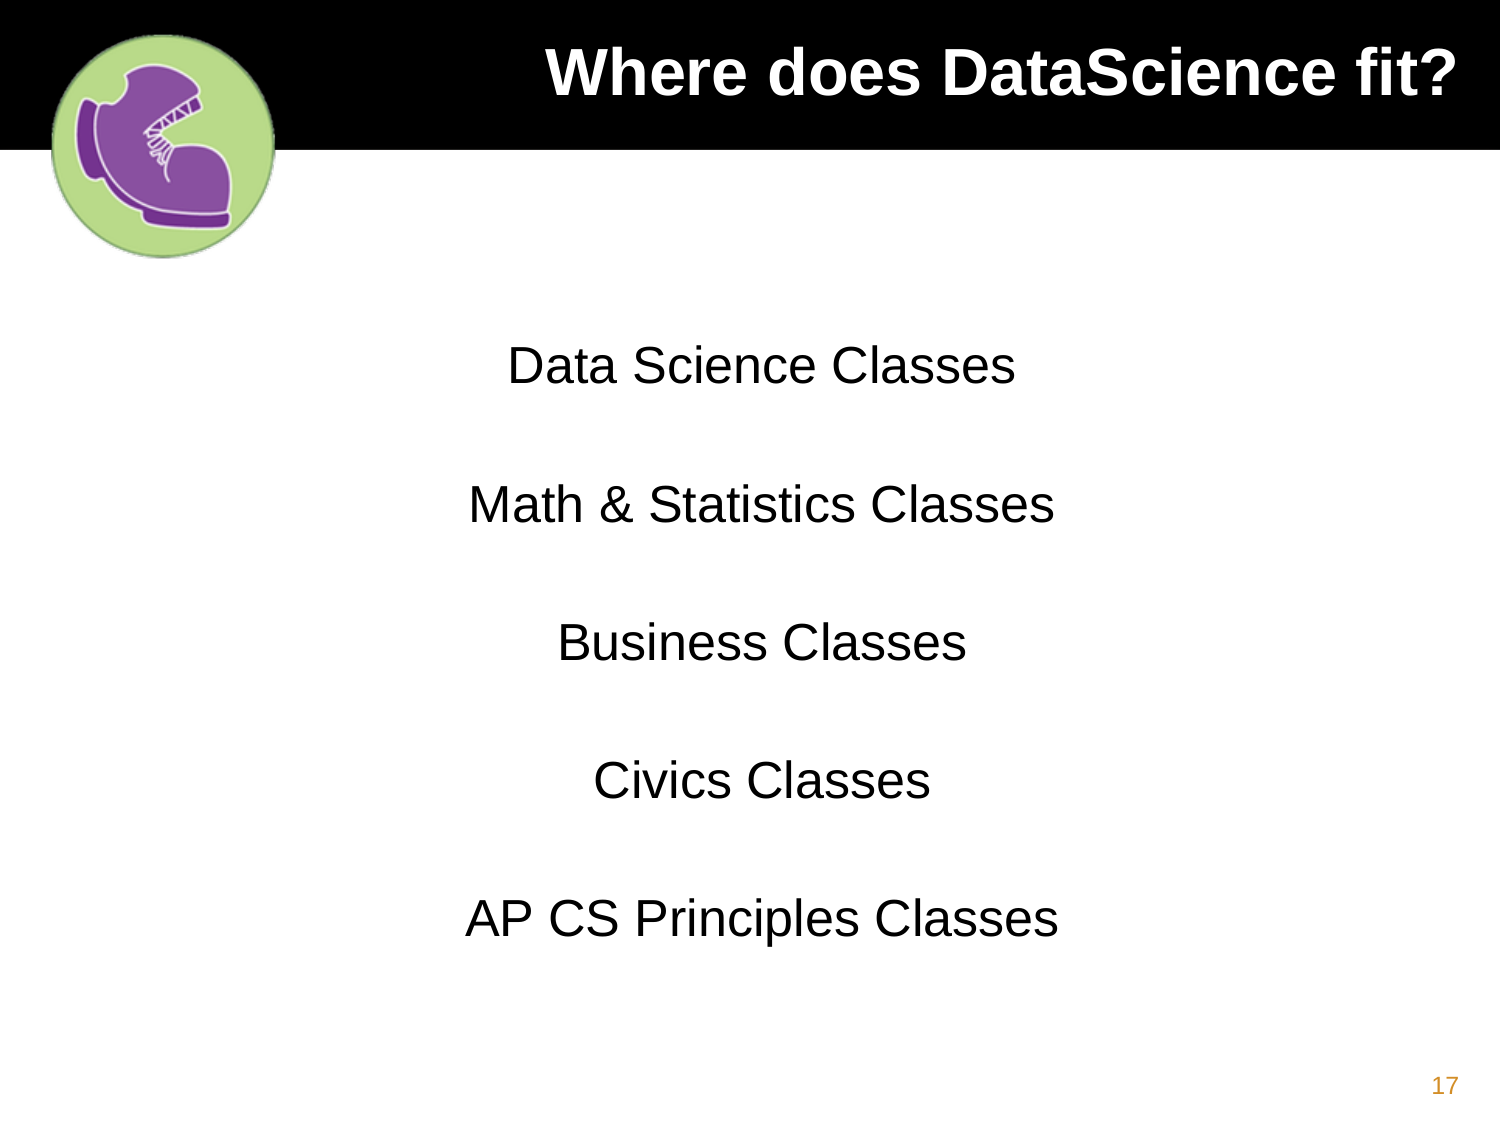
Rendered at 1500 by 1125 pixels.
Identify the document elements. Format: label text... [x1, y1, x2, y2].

slide_number 17 [1350, 1061, 1475, 1103]
title Where does DataScience fit? [50, 0, 1475, 138]
text_box Data Science Classes Math & Statistics Classes Business Classes Civics Classes AP CS Principles Classes [147, 262, 1378, 666]
picture [47, 31, 280, 263]
